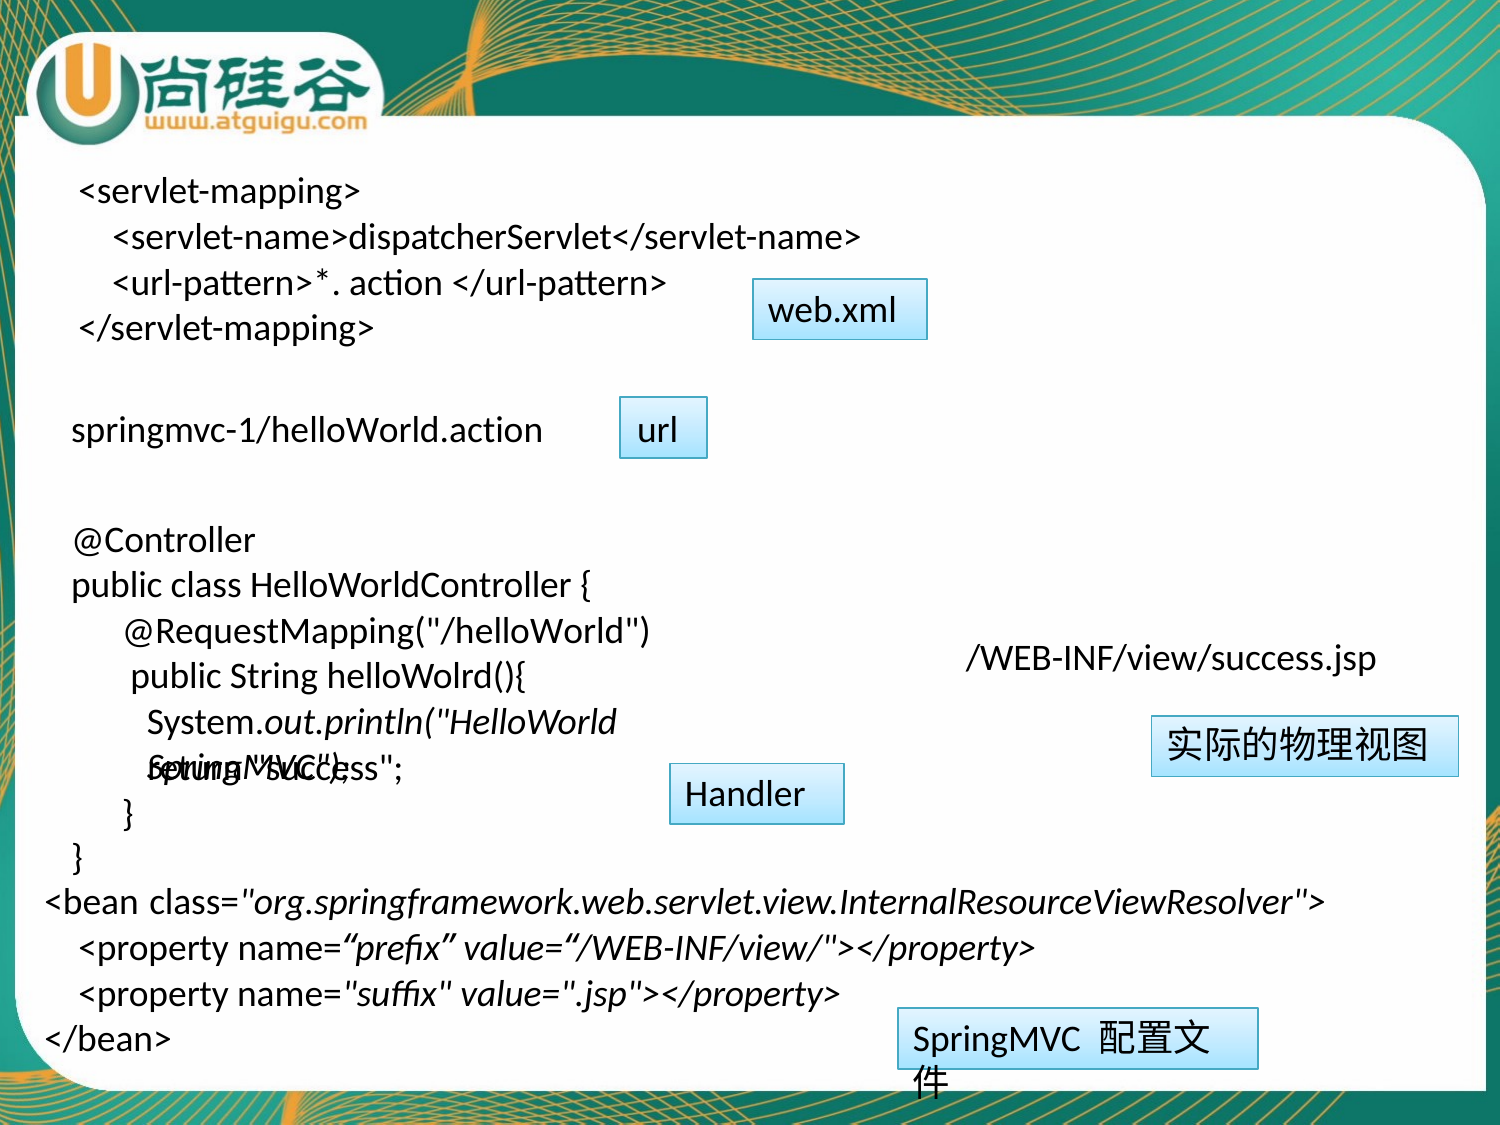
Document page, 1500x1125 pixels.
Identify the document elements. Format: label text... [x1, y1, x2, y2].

text_box } [119, 788, 136, 834]
text_box [0, 0, 1500, 1125]
text_box web.xml [765, 284, 900, 330]
text_box return "success"; [145, 742, 408, 788]
text_box [752, 278, 928, 340]
text_box } <bean class="org.springframework.web.servlet.view.InternalResourceViewResolver"> <property name=“prefix” value=“/WEB-INF/view/"></property> [42, 834, 1344, 968]
text_box @Controller public class HelloWorldController { @RequestMapping("/helloWorld") public String helloWolrd(){ System.out.println("HelloWorld SpringMVC"); [68, 514, 840, 787]
text_box <servlet-mapping> <servlet-name>dispatcherServlet</servlet-name> [76, 166, 871, 258]
text_box [897, 1008, 1258, 1069]
text_box <property name="suffix" value=".jsp"></property> </bean> [42, 968, 849, 1060]
text_box [620, 397, 708, 458]
text_box [669, 763, 845, 824]
text_box Handler [682, 768, 808, 814]
text_box /WEB-INF/view/success.jsp [963, 633, 1384, 679]
text_box SpringMVC 配置文件 [910, 1013, 1243, 1104]
text_box <url-pattern>*. action </url-pattern> </servlet-mapping> springmvc-1/helloWorld.action url [68, 257, 679, 451]
text_box 实际的物理视图 [1164, 721, 1432, 767]
text_box [1151, 716, 1459, 777]
